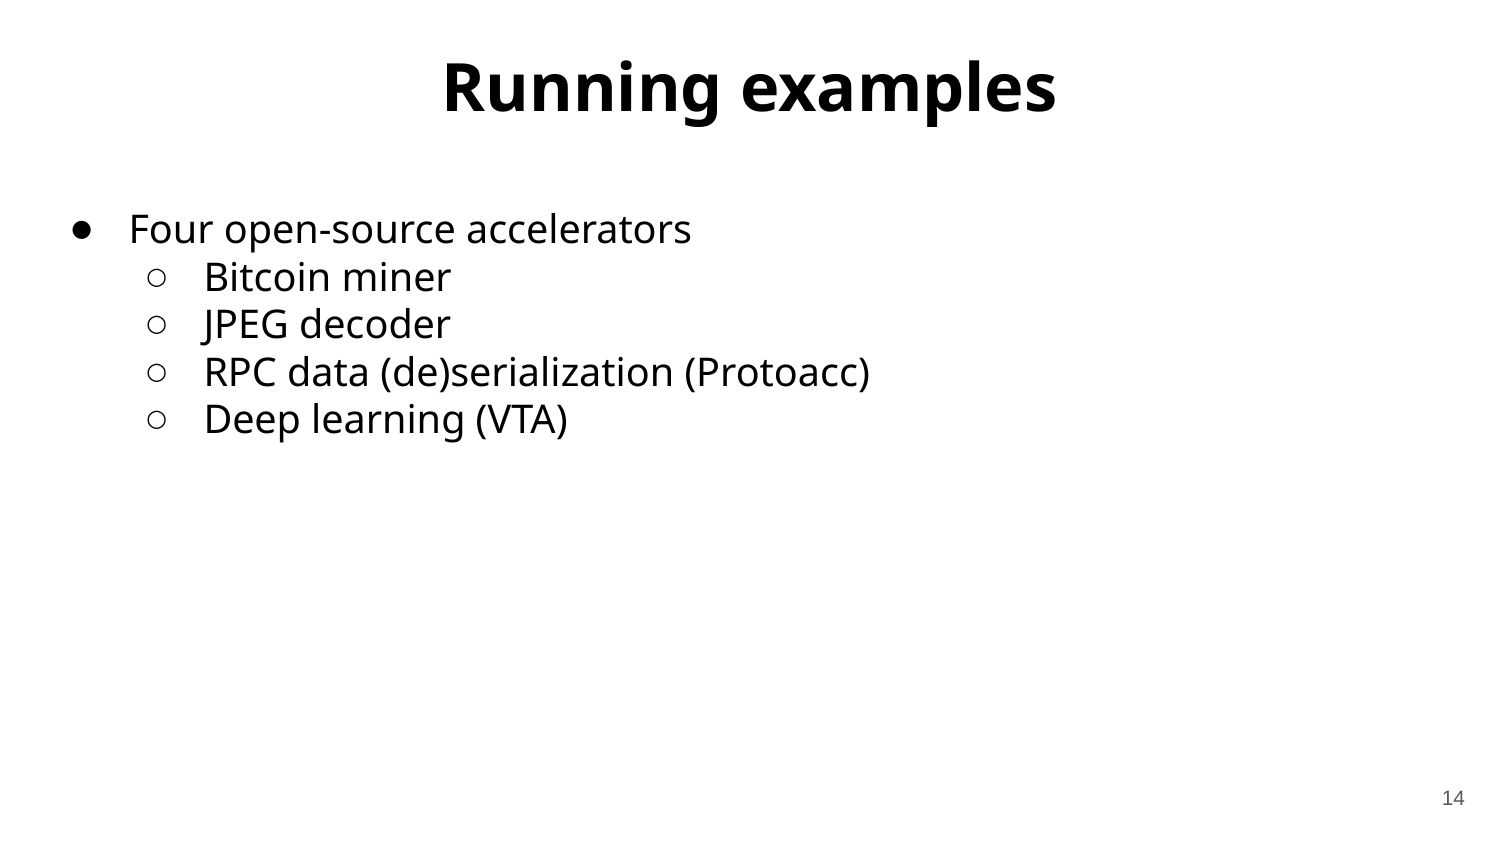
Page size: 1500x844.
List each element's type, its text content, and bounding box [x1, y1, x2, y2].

title Running examples [51, 30, 1449, 125]
list Four open-source accelerators Bitcoin miner JPEG decoder RPC data (de)serialization (Protoacc) Deep learning (VTA) [38, 188, 1500, 677]
slide_number 14 [1389, 764, 1480, 830]
